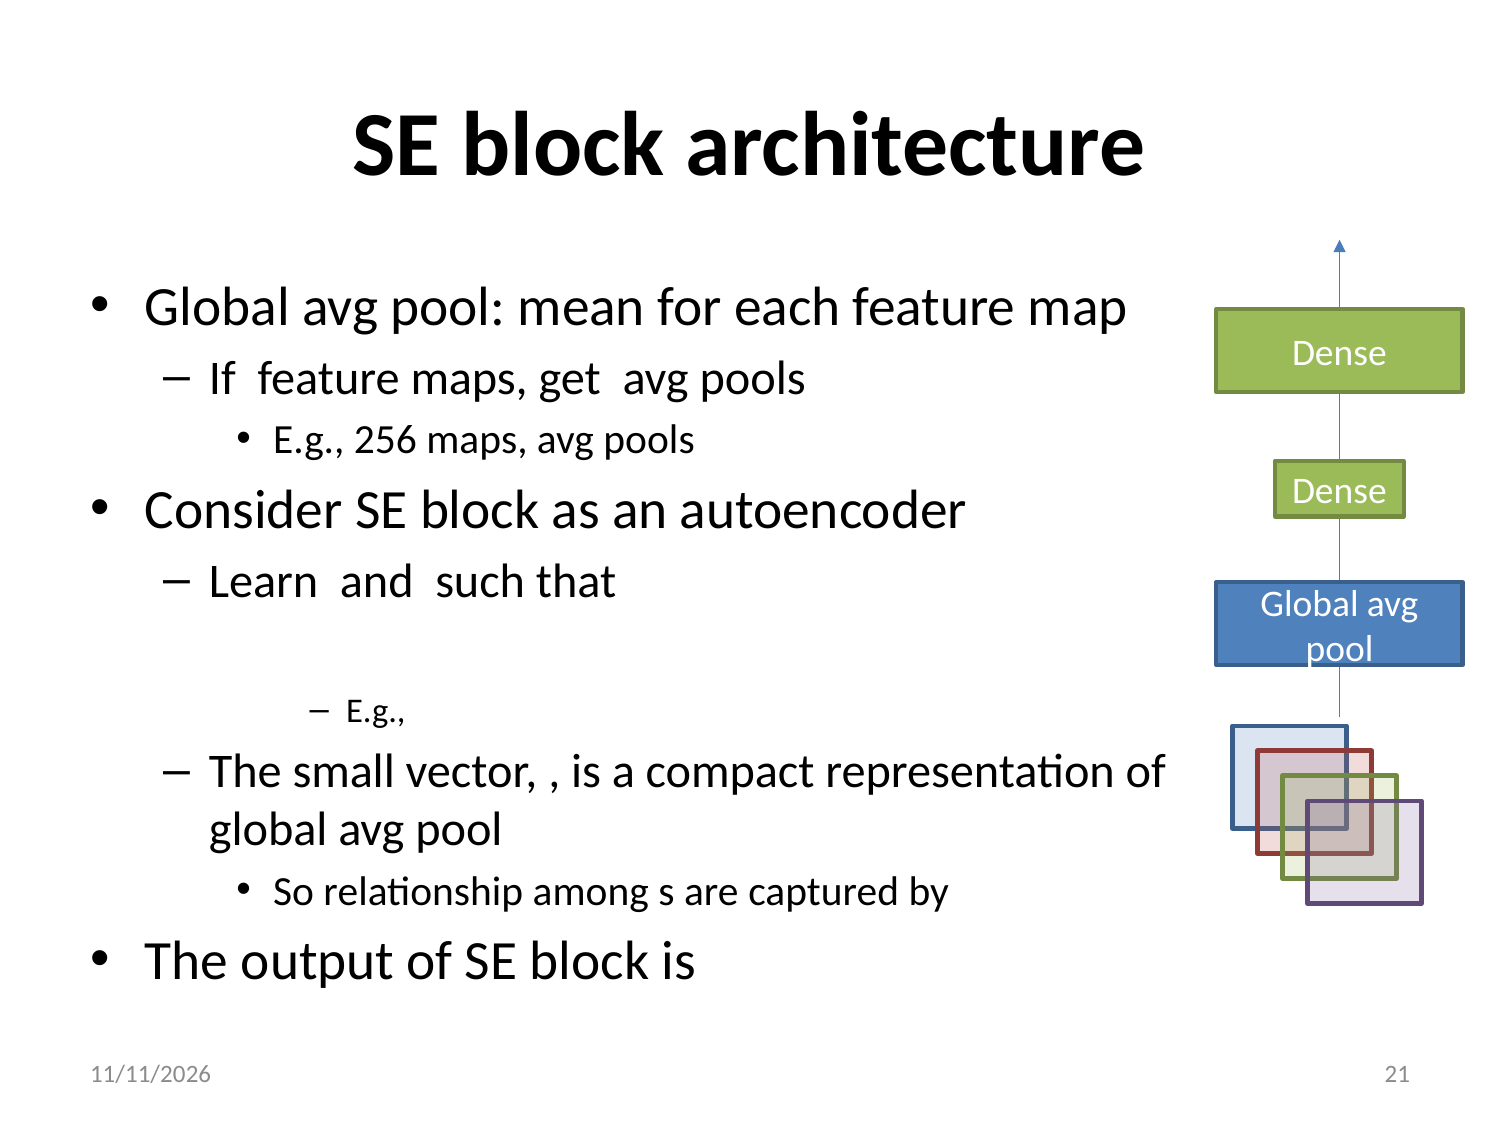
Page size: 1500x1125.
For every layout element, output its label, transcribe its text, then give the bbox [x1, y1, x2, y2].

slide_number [75, 1042, 425, 1103]
text_box Dense [1344, 459, 1406, 519]
text_box Global avg pool [1214, 580, 1335, 667]
title SE block architecture [75, 45, 1425, 233]
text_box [1232, 725, 1422, 904]
text_box Dense [1214, 307, 1335, 394]
slide_number 21 [1074, 1042, 1425, 1103]
text_box Dense [1273, 459, 1335, 519]
text_box Dense [1344, 307, 1465, 394]
text_box Global avg pool [1344, 580, 1465, 667]
